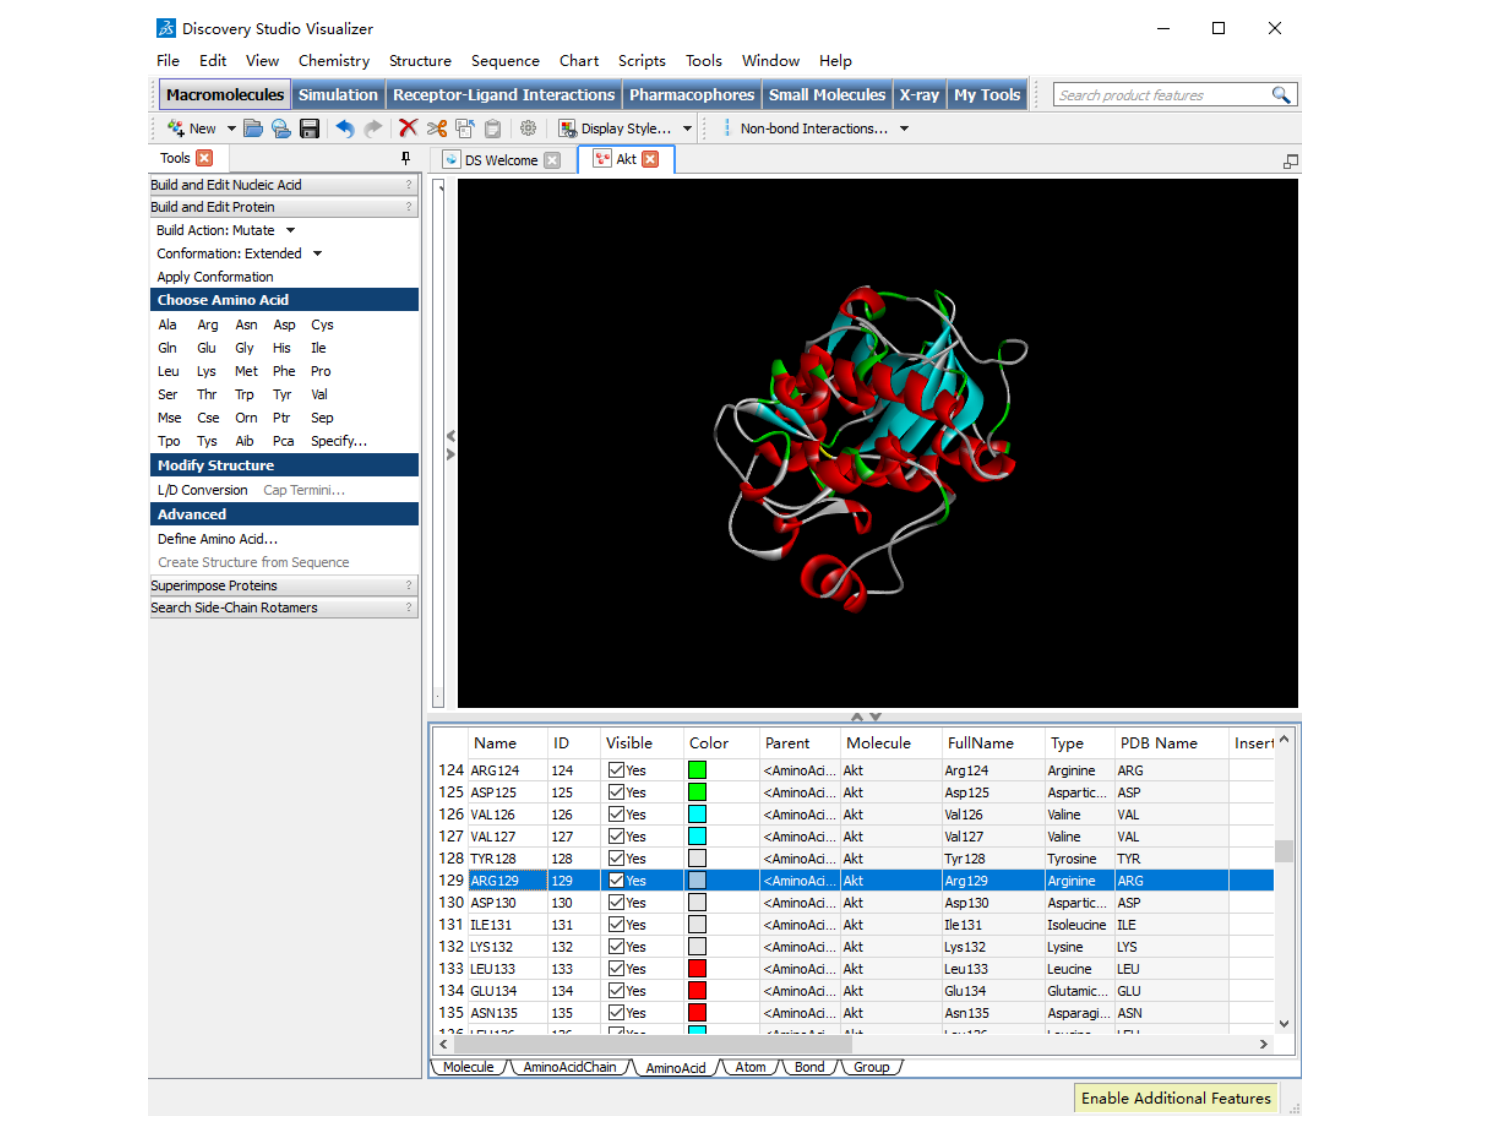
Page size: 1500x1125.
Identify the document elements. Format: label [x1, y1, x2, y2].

picture [148, 11, 1302, 1116]
